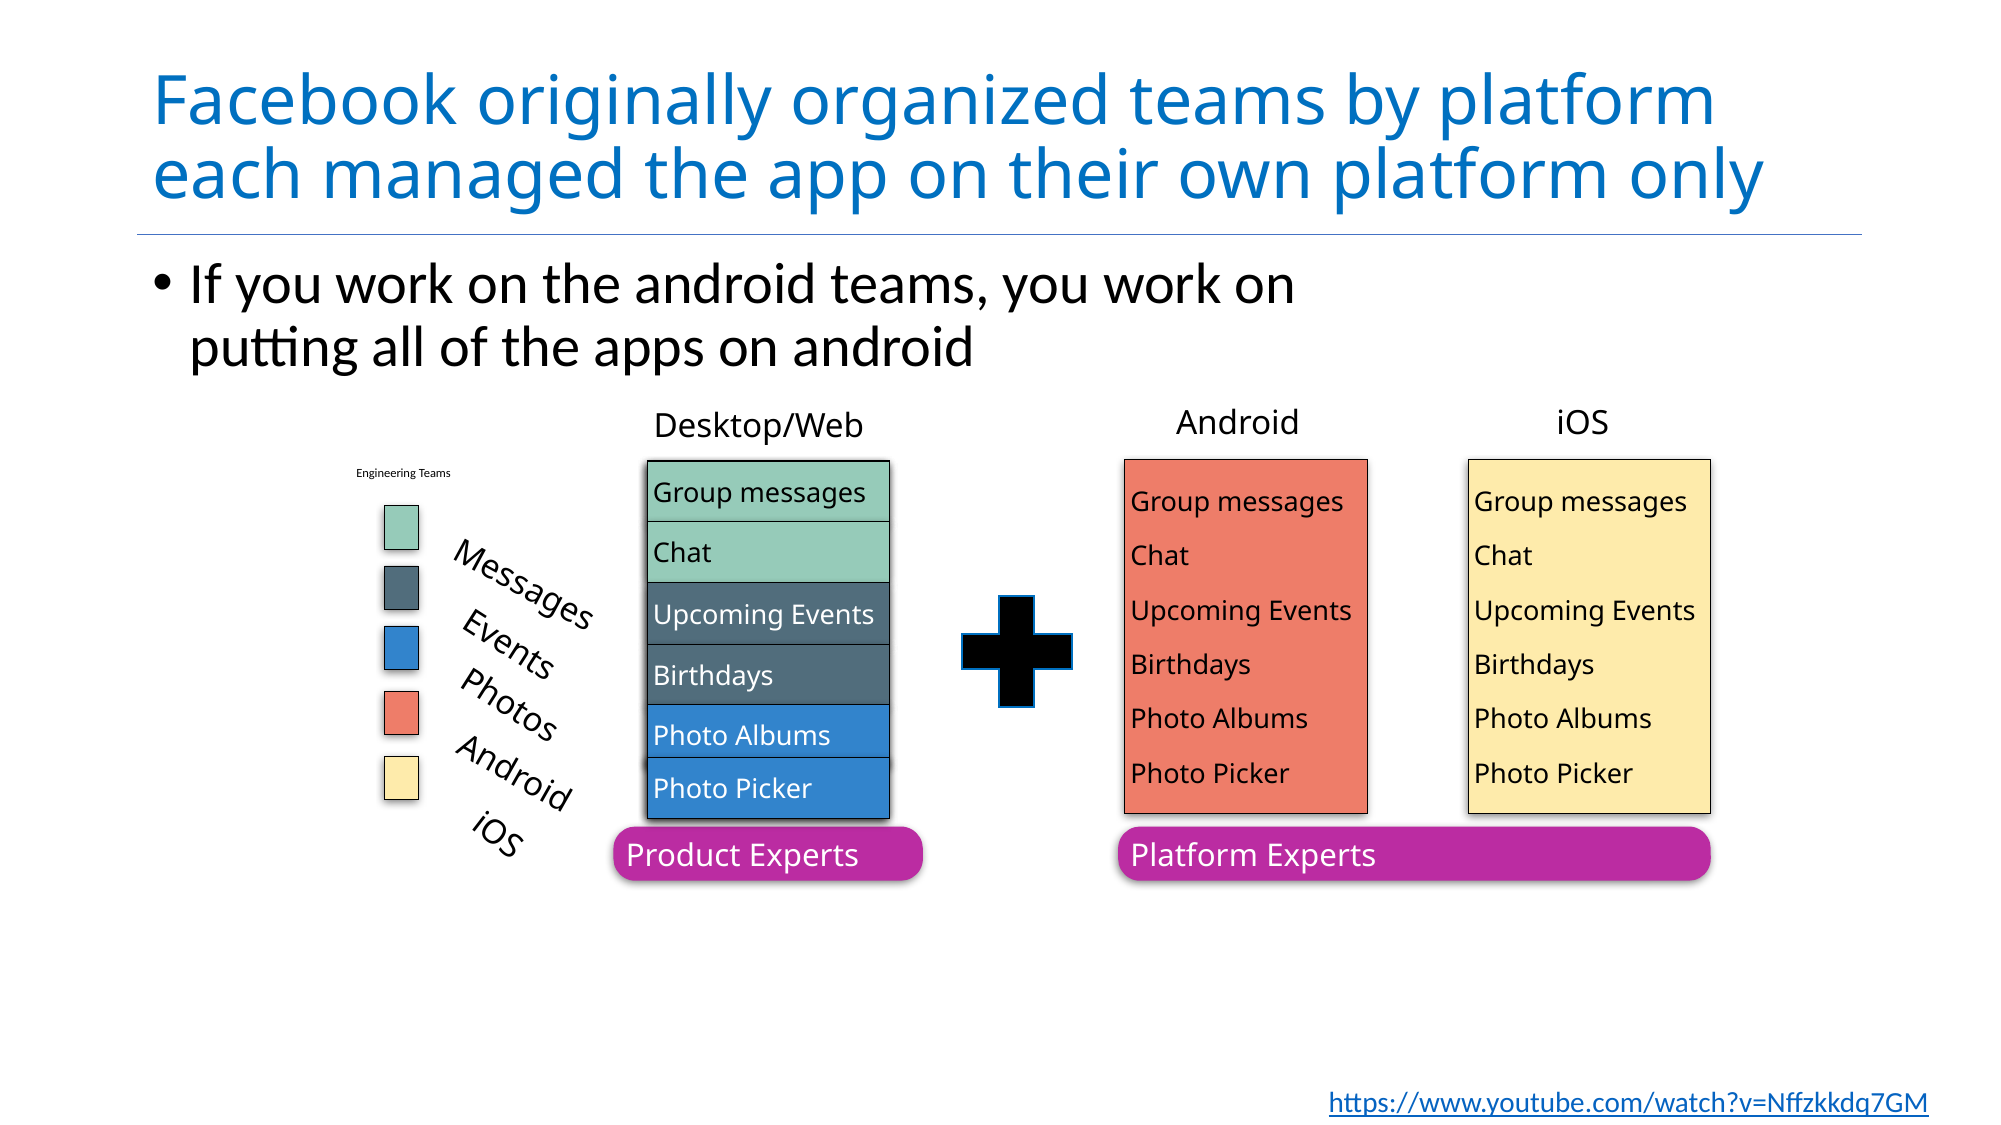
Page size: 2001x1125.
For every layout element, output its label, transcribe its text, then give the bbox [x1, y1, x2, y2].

text_box https://www.youtube.com/watch?v=Nffzkkdq7GM [1313, 1075, 1957, 1125]
title Facebook originally organized teams by platform each managed the app on their own platform only [137, 3, 1863, 221]
list If you work on the android teams, you work on putting all of the apps on android [137, 246, 1432, 960]
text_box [941, 394, 1711, 881]
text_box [350, 397, 923, 882]
